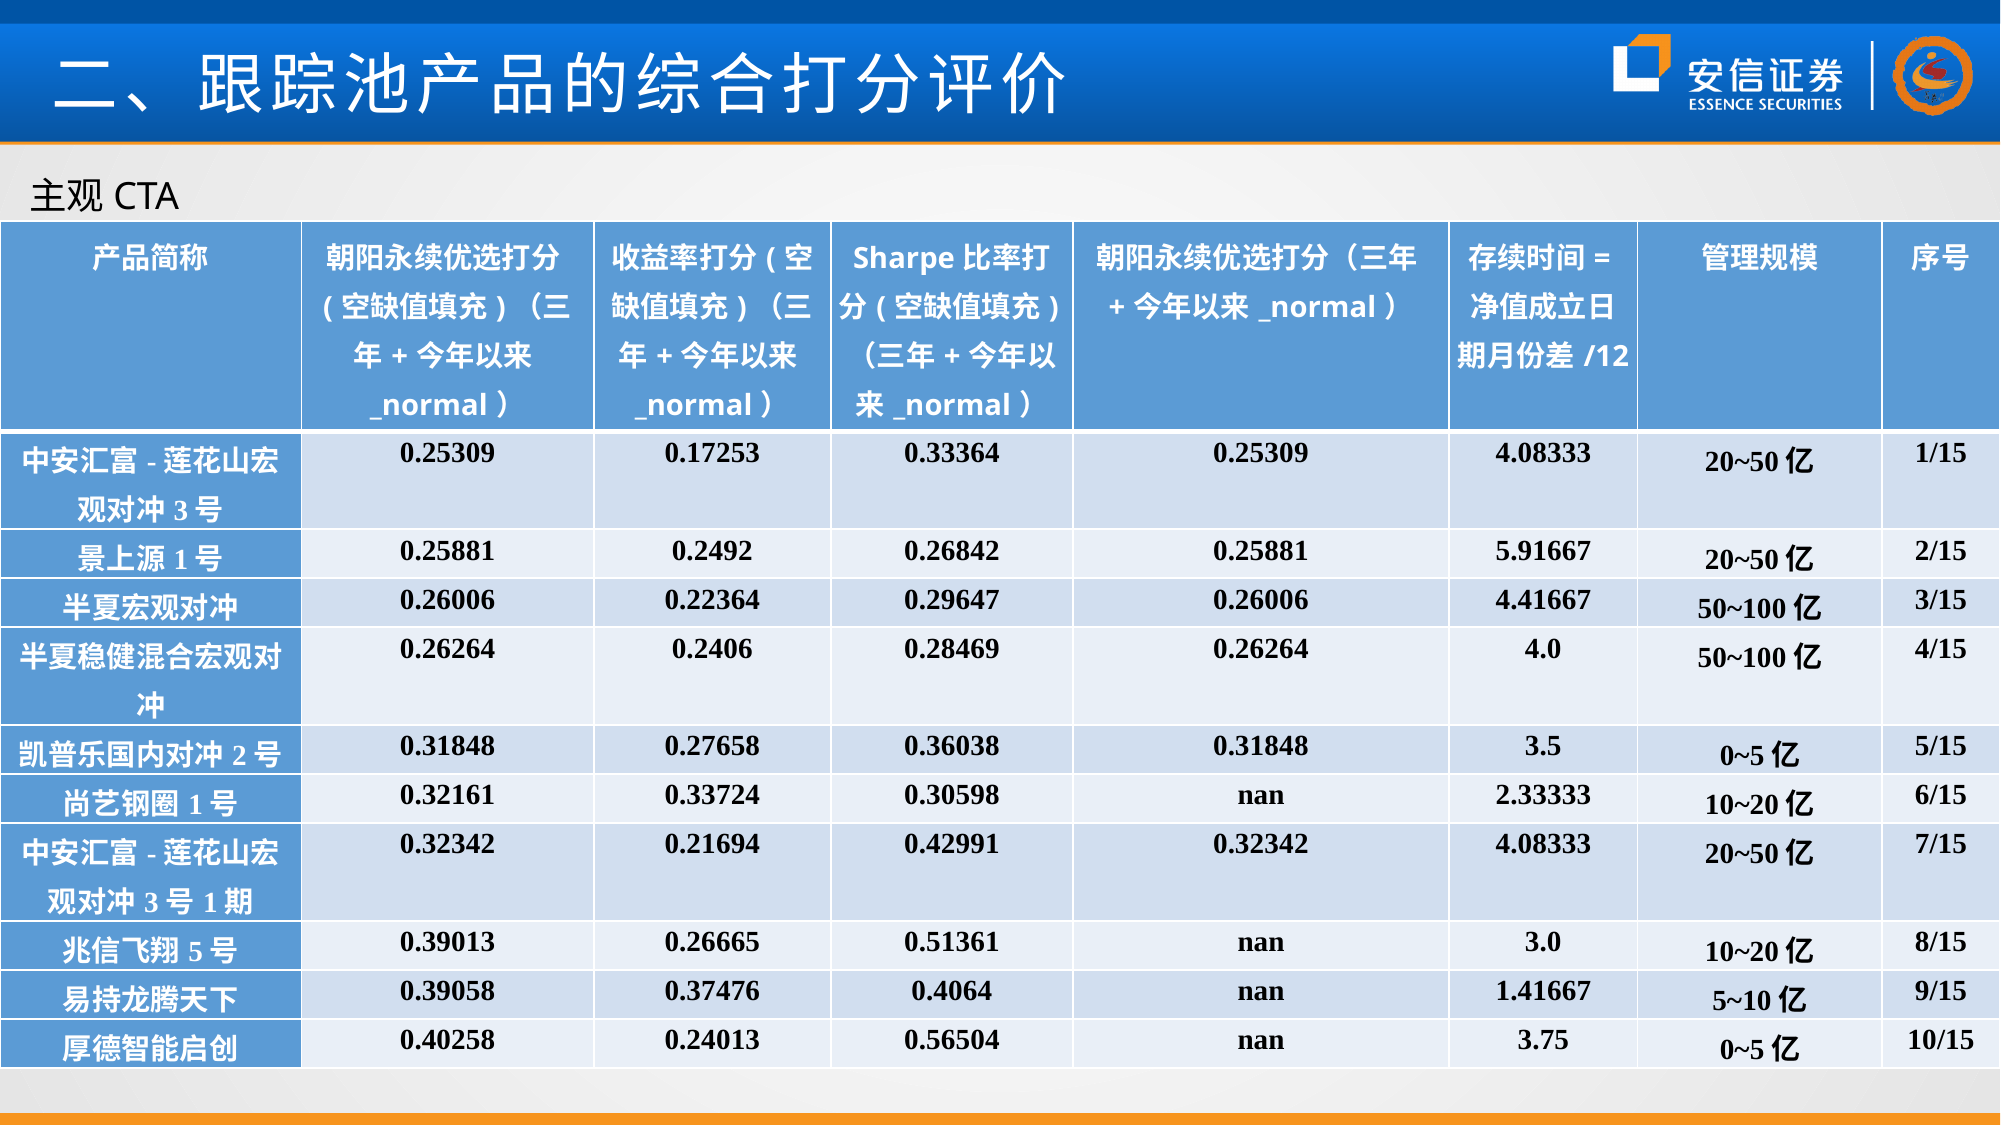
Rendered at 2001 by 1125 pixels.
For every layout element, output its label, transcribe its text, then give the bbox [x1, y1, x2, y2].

table_cell nan [1074, 922, 1448, 969]
table_header 收益率打分(空缺值填充)（三年+今年以来_normal） [595, 225, 830, 429]
table_cell 3/15 [1883, 579, 1999, 626]
table_cell 0.31848 [302, 726, 593, 773]
table_cell 4.41667 [1450, 579, 1637, 626]
table_cell 半夏宏观对冲 [1, 579, 301, 626]
table_cell 0.27658 [595, 726, 830, 773]
table_cell 0.26264 [302, 628, 593, 724]
table_cell 0.30598 [832, 775, 1072, 822]
table_cell 0.32161 [302, 775, 593, 822]
table_cell 2.33333 [1450, 775, 1637, 822]
table_cell 3.5 [1450, 726, 1637, 773]
table_cell 0.42991 [832, 824, 1072, 920]
table_cell 0.26006 [1074, 579, 1448, 626]
text_box 二、跟踪池产品的综合打分评价 [51, 46, 1647, 118]
table_cell nan [1074, 971, 1448, 1018]
table_cell 50~100亿 [1638, 579, 1881, 626]
table_cell 8/15 [1883, 922, 1999, 969]
table_cell 6/15 [1883, 775, 1999, 822]
table_header 存续时间=净值成立日期月份差/12 [1450, 225, 1637, 429]
table_cell 9/15 [1883, 971, 1999, 1018]
table_cell 0.28469 [832, 628, 1072, 724]
table_cell 0.32342 [302, 824, 593, 920]
table_cell 景上源1号 [1, 530, 301, 577]
table_cell 0.25309 [302, 434, 593, 528]
table_cell 0.21694 [595, 824, 830, 920]
text_box 主观CTA [0, 155, 1924, 225]
table_cell 0.25881 [1074, 530, 1448, 577]
table_cell 5~10亿 [1638, 971, 1881, 1018]
table_cell 10~20亿 [1638, 775, 1881, 822]
table_cell nan [1074, 1020, 1448, 1067]
table_header 产品简称 [1, 225, 301, 429]
table_cell 厚德智能启创 [1, 1020, 301, 1067]
table_header 管理规模 [1638, 225, 1881, 429]
table_cell 7/15 [1883, 824, 1999, 920]
table_cell 0.36038 [832, 726, 1072, 773]
table_cell 半夏稳健混合宏观对冲 [1, 628, 301, 724]
table_cell 10/15 [1883, 1020, 1999, 1067]
table_cell 0.26665 [595, 922, 830, 969]
table_cell 5/15 [1883, 726, 1999, 773]
table_cell 0.2406 [595, 628, 830, 724]
table_cell 4/15 [1883, 628, 1999, 724]
table_cell 0.24013 [595, 1020, 830, 1067]
table_cell 20~50亿 [1638, 824, 1881, 920]
table_cell 10~20亿 [1638, 922, 1881, 969]
table_cell 20~50亿 [1638, 530, 1881, 577]
table_cell 4.08333 [1450, 434, 1637, 528]
table_header 朝阳永续优选打分(空缺值填充)（三年+今年以来_normal） [302, 225, 593, 429]
table_cell 0.25309 [1074, 434, 1448, 528]
table_cell 2/15 [1883, 530, 1999, 577]
table_cell 中安汇富-莲花山宏观对冲3号1期 [1, 824, 301, 920]
table_cell 0.39013 [302, 922, 593, 969]
table_cell 0.39058 [302, 971, 593, 1018]
table_header 朝阳永续优选打分（三年+今年以来_normal） [1074, 225, 1448, 429]
table_header 序号 [1883, 222, 1999, 429]
table_cell 1/15 [1883, 434, 1999, 528]
table_cell 0.26006 [302, 579, 593, 626]
table_cell 0.29647 [832, 579, 1072, 626]
table_cell 0.33364 [832, 434, 1072, 528]
table_cell 0.22364 [595, 579, 830, 626]
table_cell 20~50亿 [1638, 434, 1881, 528]
table_cell 0.26842 [832, 530, 1072, 577]
table_cell 中安汇富-莲花山宏观对冲3号 [1, 434, 301, 528]
table_cell 尚艺钢圈1号 [1, 775, 301, 822]
table_cell 0.26264 [1074, 628, 1448, 724]
table_cell 0~5亿 [1638, 1020, 1881, 1067]
table_cell 0.40258 [302, 1020, 593, 1067]
table_cell 0.17253 [595, 434, 830, 528]
table_cell 兆信飞翔5号 [1, 922, 301, 969]
table_cell 0~5亿 [1638, 726, 1881, 773]
table_cell 0.25881 [302, 530, 593, 577]
picture [1613, 34, 1973, 116]
table_header Sharpe比率打分(空缺值填充)（三年+今年以来_normal） [832, 225, 1072, 429]
table_cell 0.56504 [832, 1020, 1072, 1067]
table_cell 1.41667 [1450, 971, 1637, 1018]
table_cell 4.0 [1450, 628, 1637, 724]
table_cell 0.33724 [595, 775, 830, 822]
table_cell 5.91667 [1450, 530, 1637, 577]
table_cell 0.4064 [832, 971, 1072, 1018]
table_cell 0.51361 [832, 922, 1072, 969]
table_cell 0.32342 [1074, 824, 1448, 920]
table_cell 4.08333 [1450, 824, 1637, 920]
table_cell 50~100亿 [1638, 628, 1881, 724]
table_cell 0.37476 [595, 971, 830, 1018]
table_cell 0.31848 [1074, 726, 1448, 773]
table_cell 3.0 [1450, 922, 1637, 969]
table_cell 易持龙腾天下 [1, 971, 301, 1018]
table_cell 0.2492 [595, 530, 830, 577]
table_cell 3.75 [1450, 1020, 1637, 1067]
table_cell nan [1074, 775, 1448, 822]
table_cell 凯普乐国内对冲2号 [1, 726, 301, 773]
